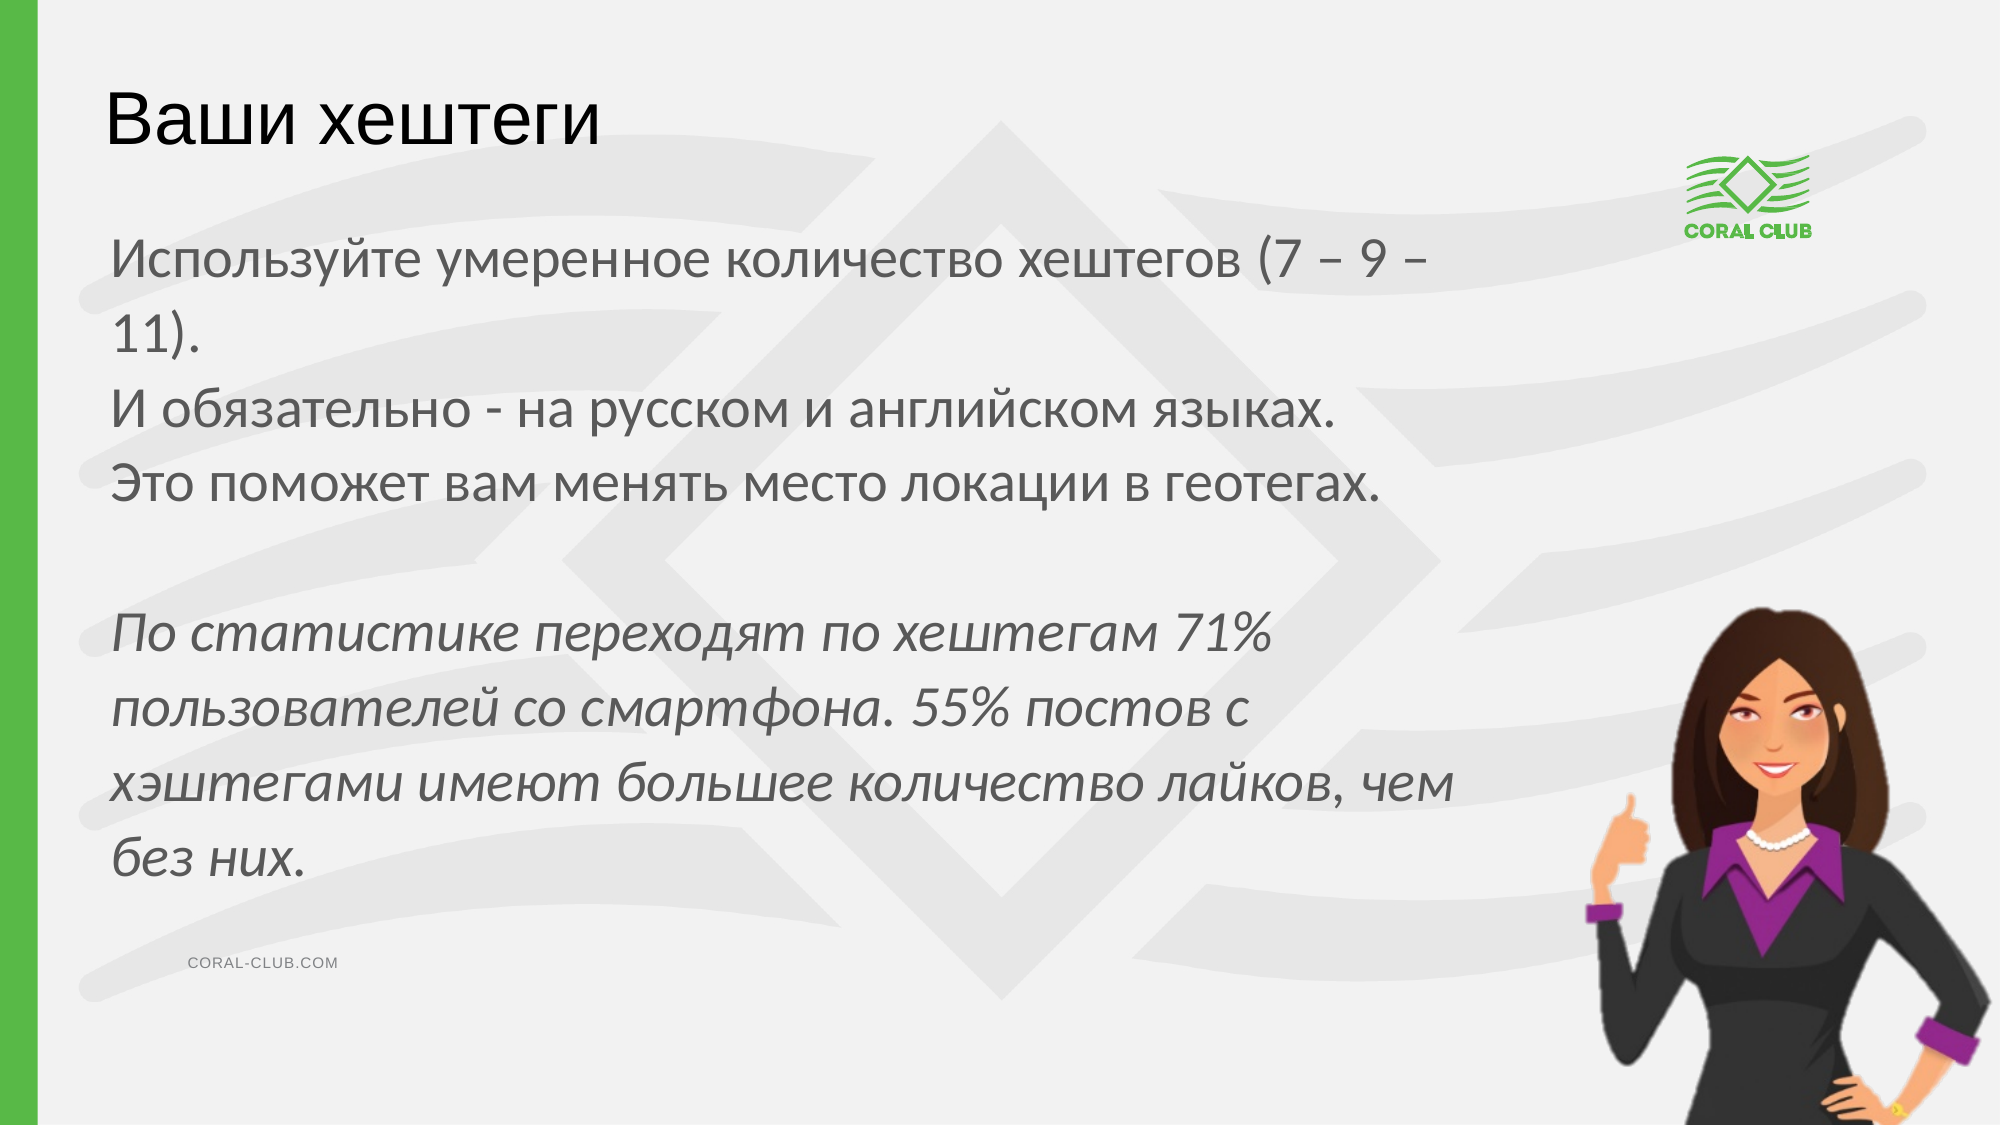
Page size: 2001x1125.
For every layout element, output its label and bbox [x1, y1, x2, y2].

picture [0, 0, 2001, 1125]
text_box [1684, 155, 1812, 239]
